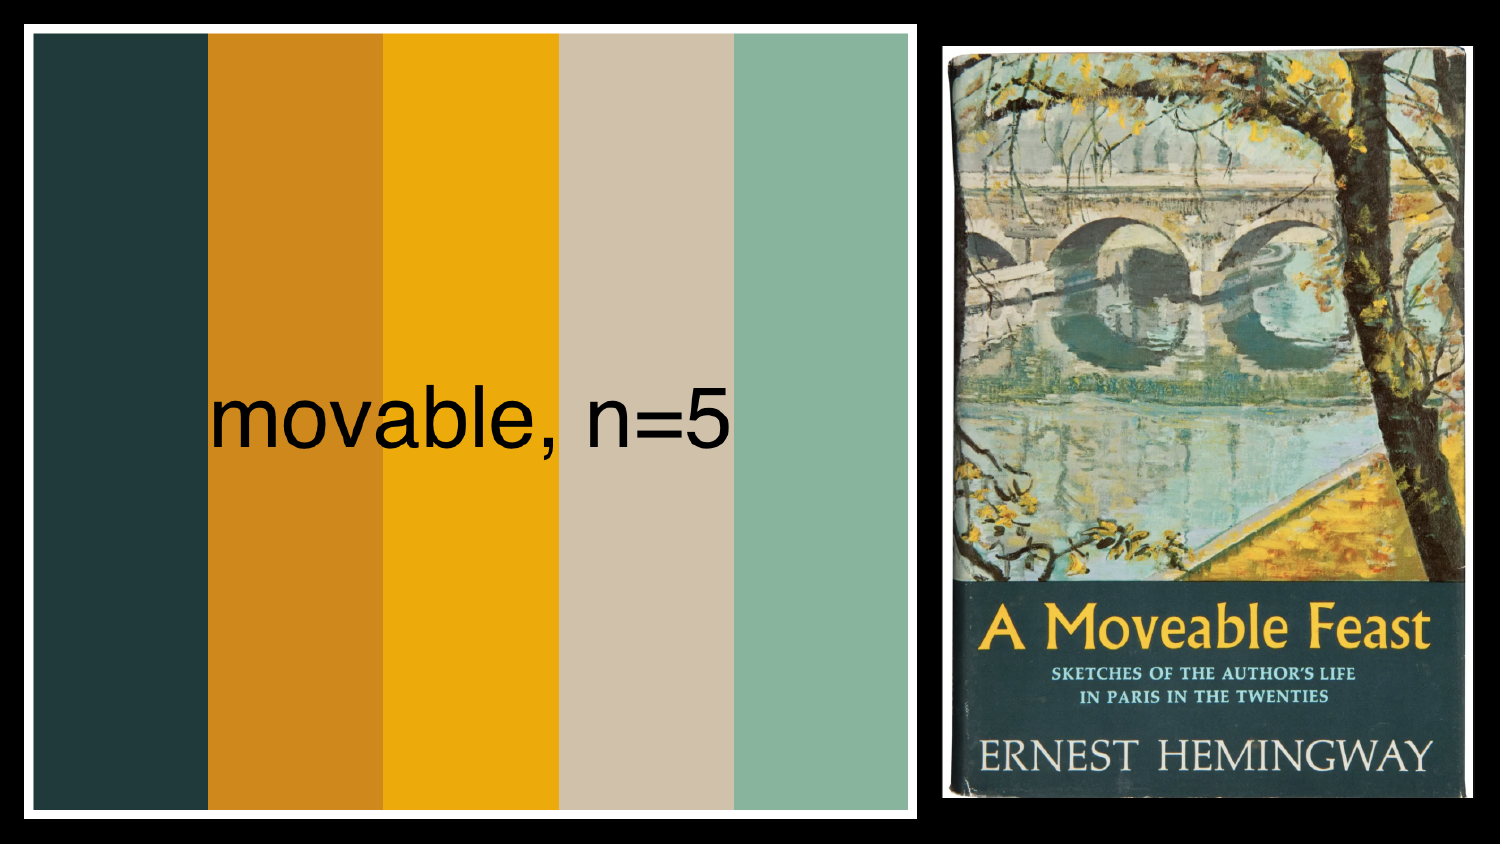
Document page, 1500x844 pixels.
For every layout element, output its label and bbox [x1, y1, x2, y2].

picture [940, 46, 1476, 798]
picture [24, 24, 917, 819]
